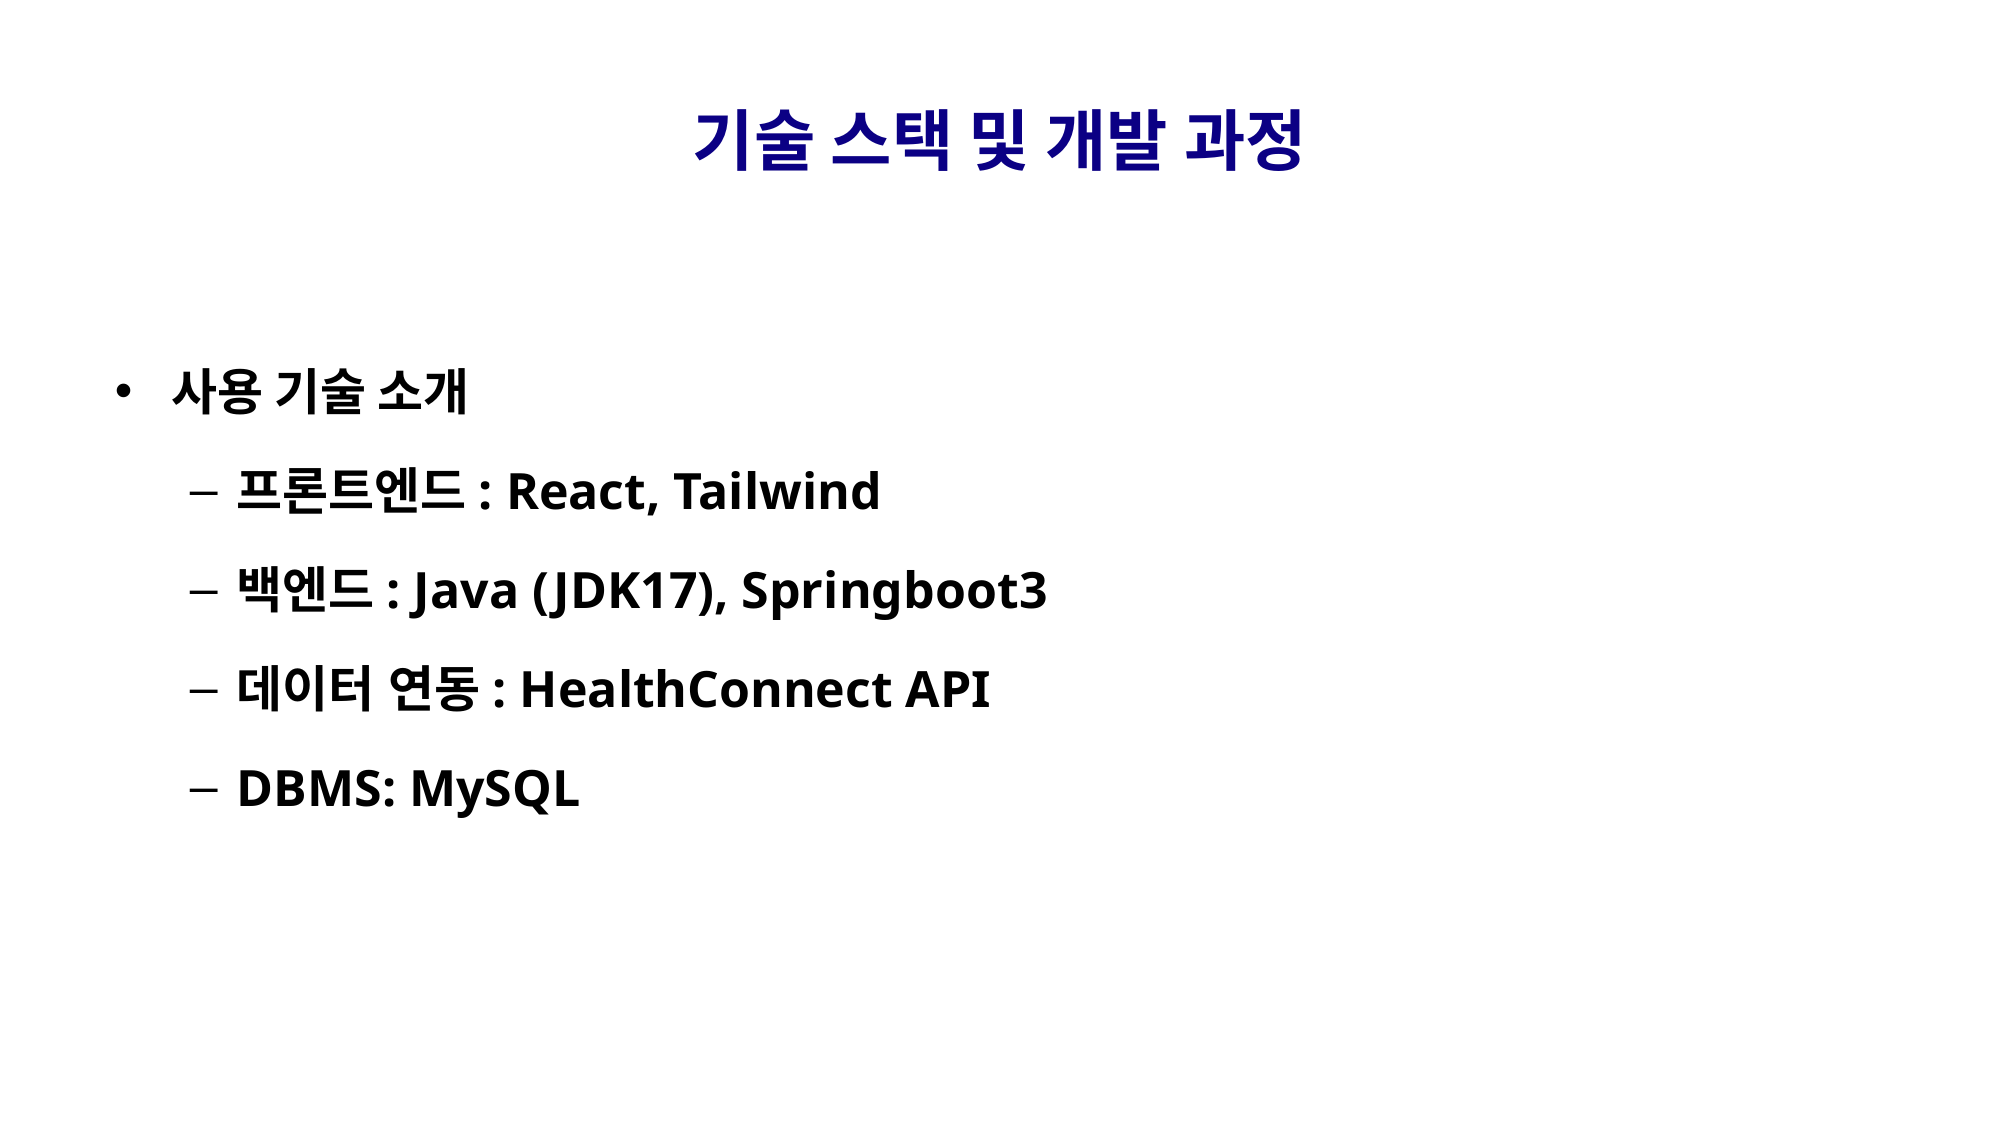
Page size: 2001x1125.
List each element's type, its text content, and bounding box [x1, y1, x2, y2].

list 사용 기술 소개 프론트엔드: React, Tailwind 백엔드: Java (JDK17), Springboot3 데이터 연동: HealthConnect API DBMS: MySQL [99, 262, 1900, 1005]
title 기술 스택 및 개발 과정 [99, 45, 1900, 233]
